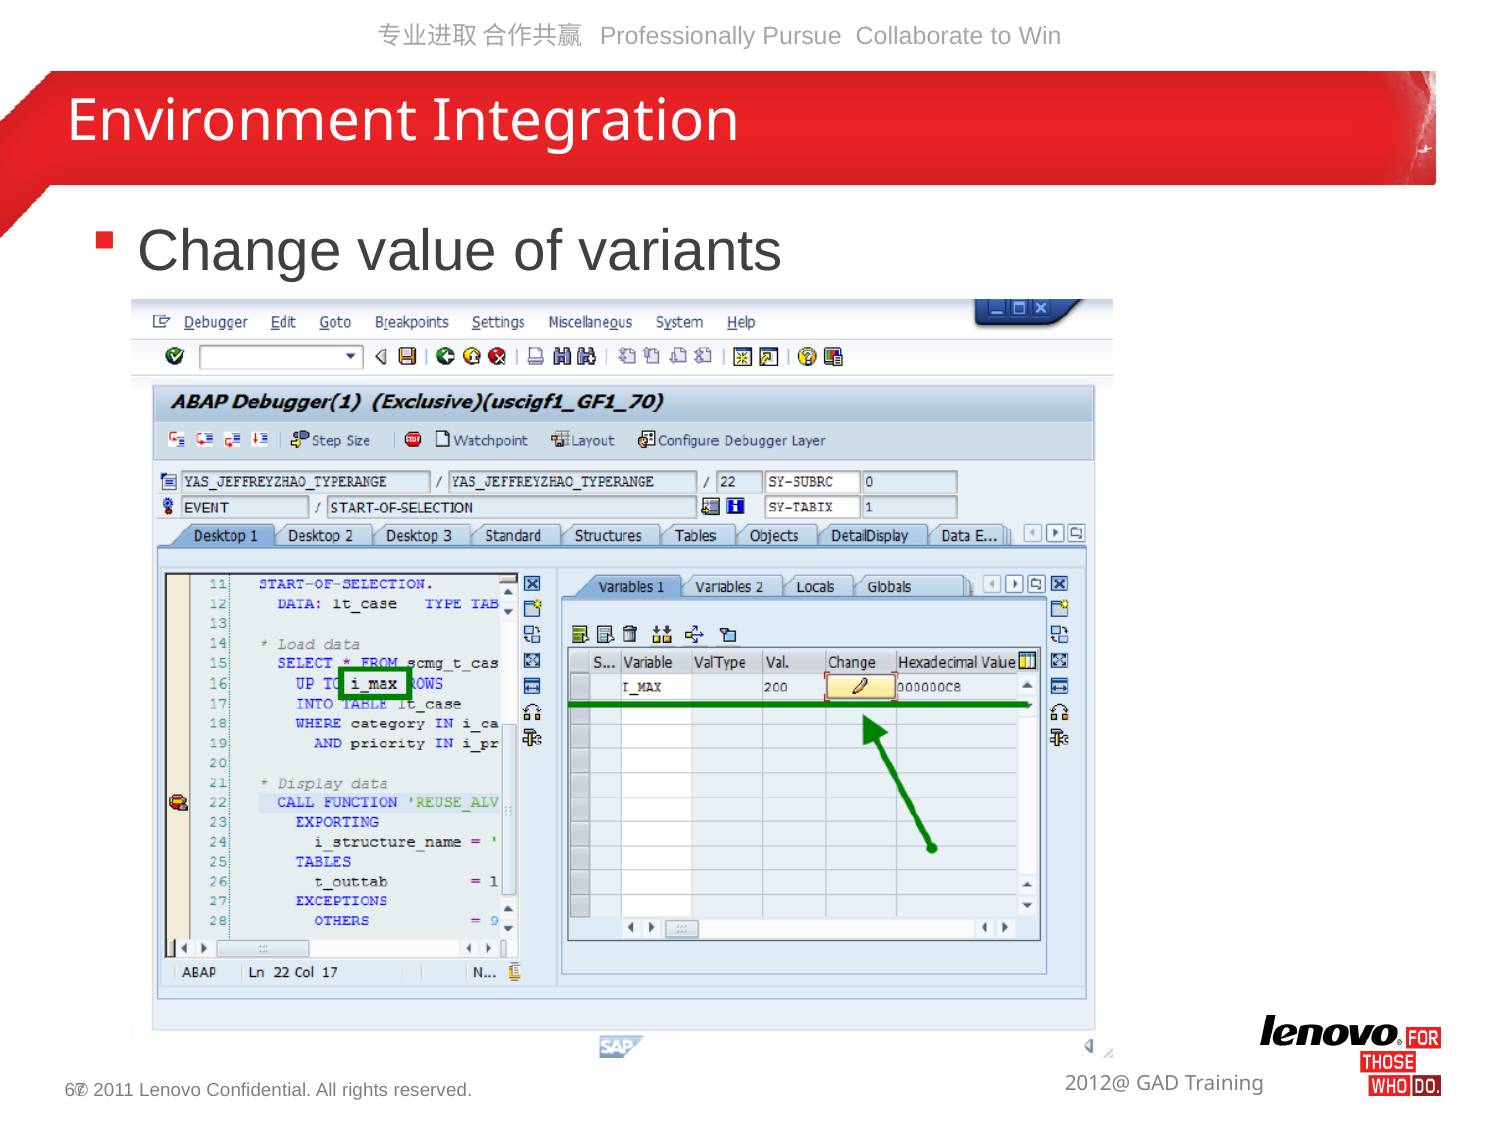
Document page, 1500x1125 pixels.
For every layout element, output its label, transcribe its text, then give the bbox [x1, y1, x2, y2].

picture [0, 0, 1500, 250]
title Environment Integration [51, 75, 1500, 172]
picture [130, 299, 1113, 1058]
picture [1260, 1015, 1441, 1096]
text_box Change value of variants [91, 212, 785, 283]
